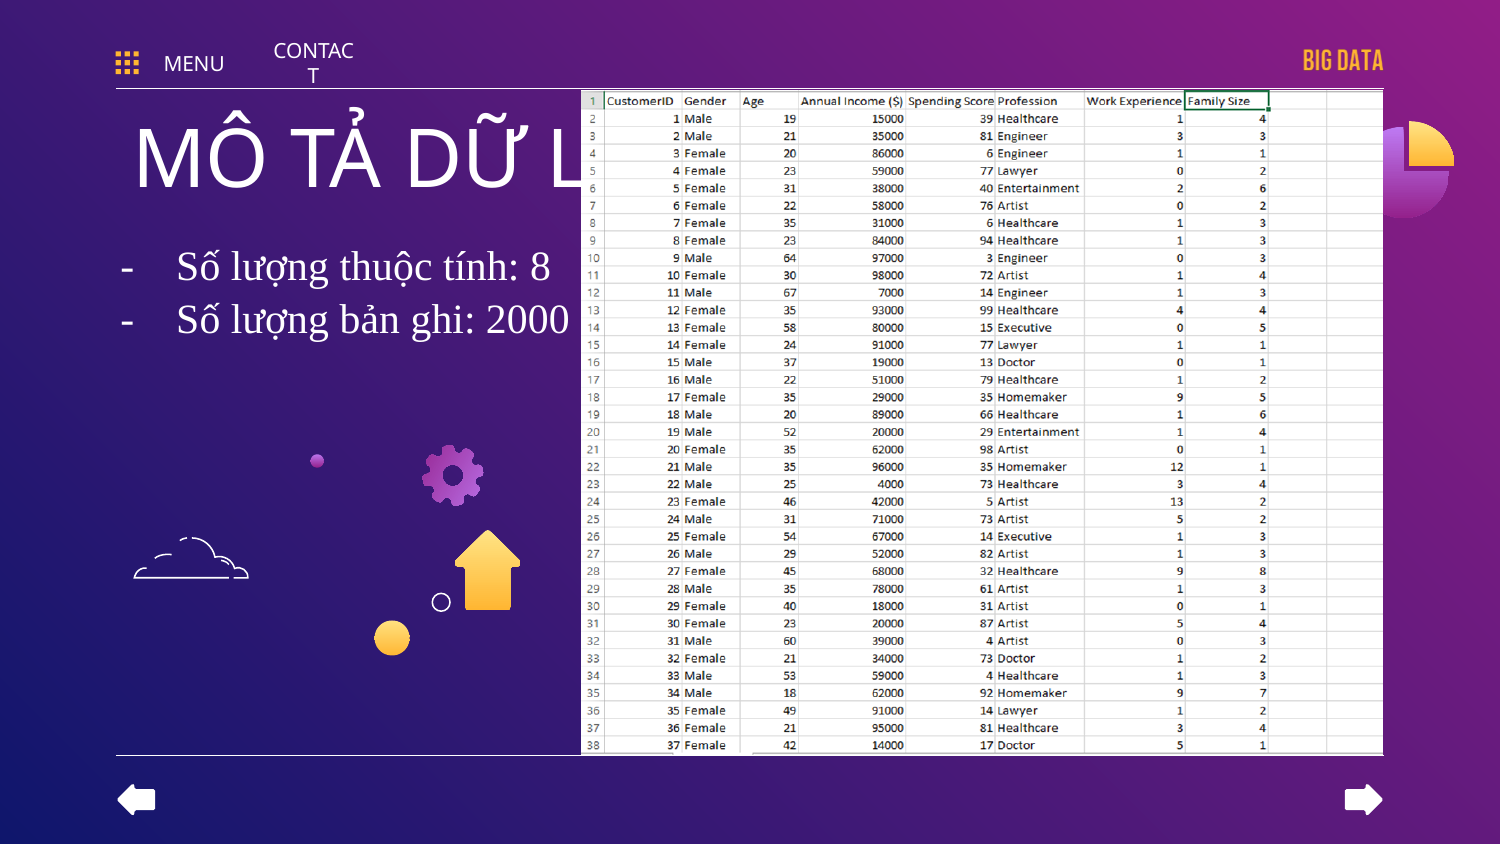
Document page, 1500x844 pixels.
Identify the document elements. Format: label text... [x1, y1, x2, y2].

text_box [1388, 120, 1455, 222]
text_box [454, 530, 521, 611]
text_box MENU [151, 45, 237, 81]
title MÔ TẢ DỮ LIỆU [117, 90, 580, 191]
picture [581, 34, 1402, 755]
text_box [310, 454, 324, 468]
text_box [134, 537, 249, 579]
text_box [1344, 784, 1383, 816]
text_box [374, 620, 410, 656]
text_box [109, 45, 145, 81]
text_box - Số lượng thuộc tính: 8 - Số lượng bản ghi: 2000 [105, 228, 576, 401]
text_box [117, 784, 156, 816]
text_box [422, 445, 484, 506]
text_box CONTACT [270, 45, 357, 81]
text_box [115, 50, 139, 75]
